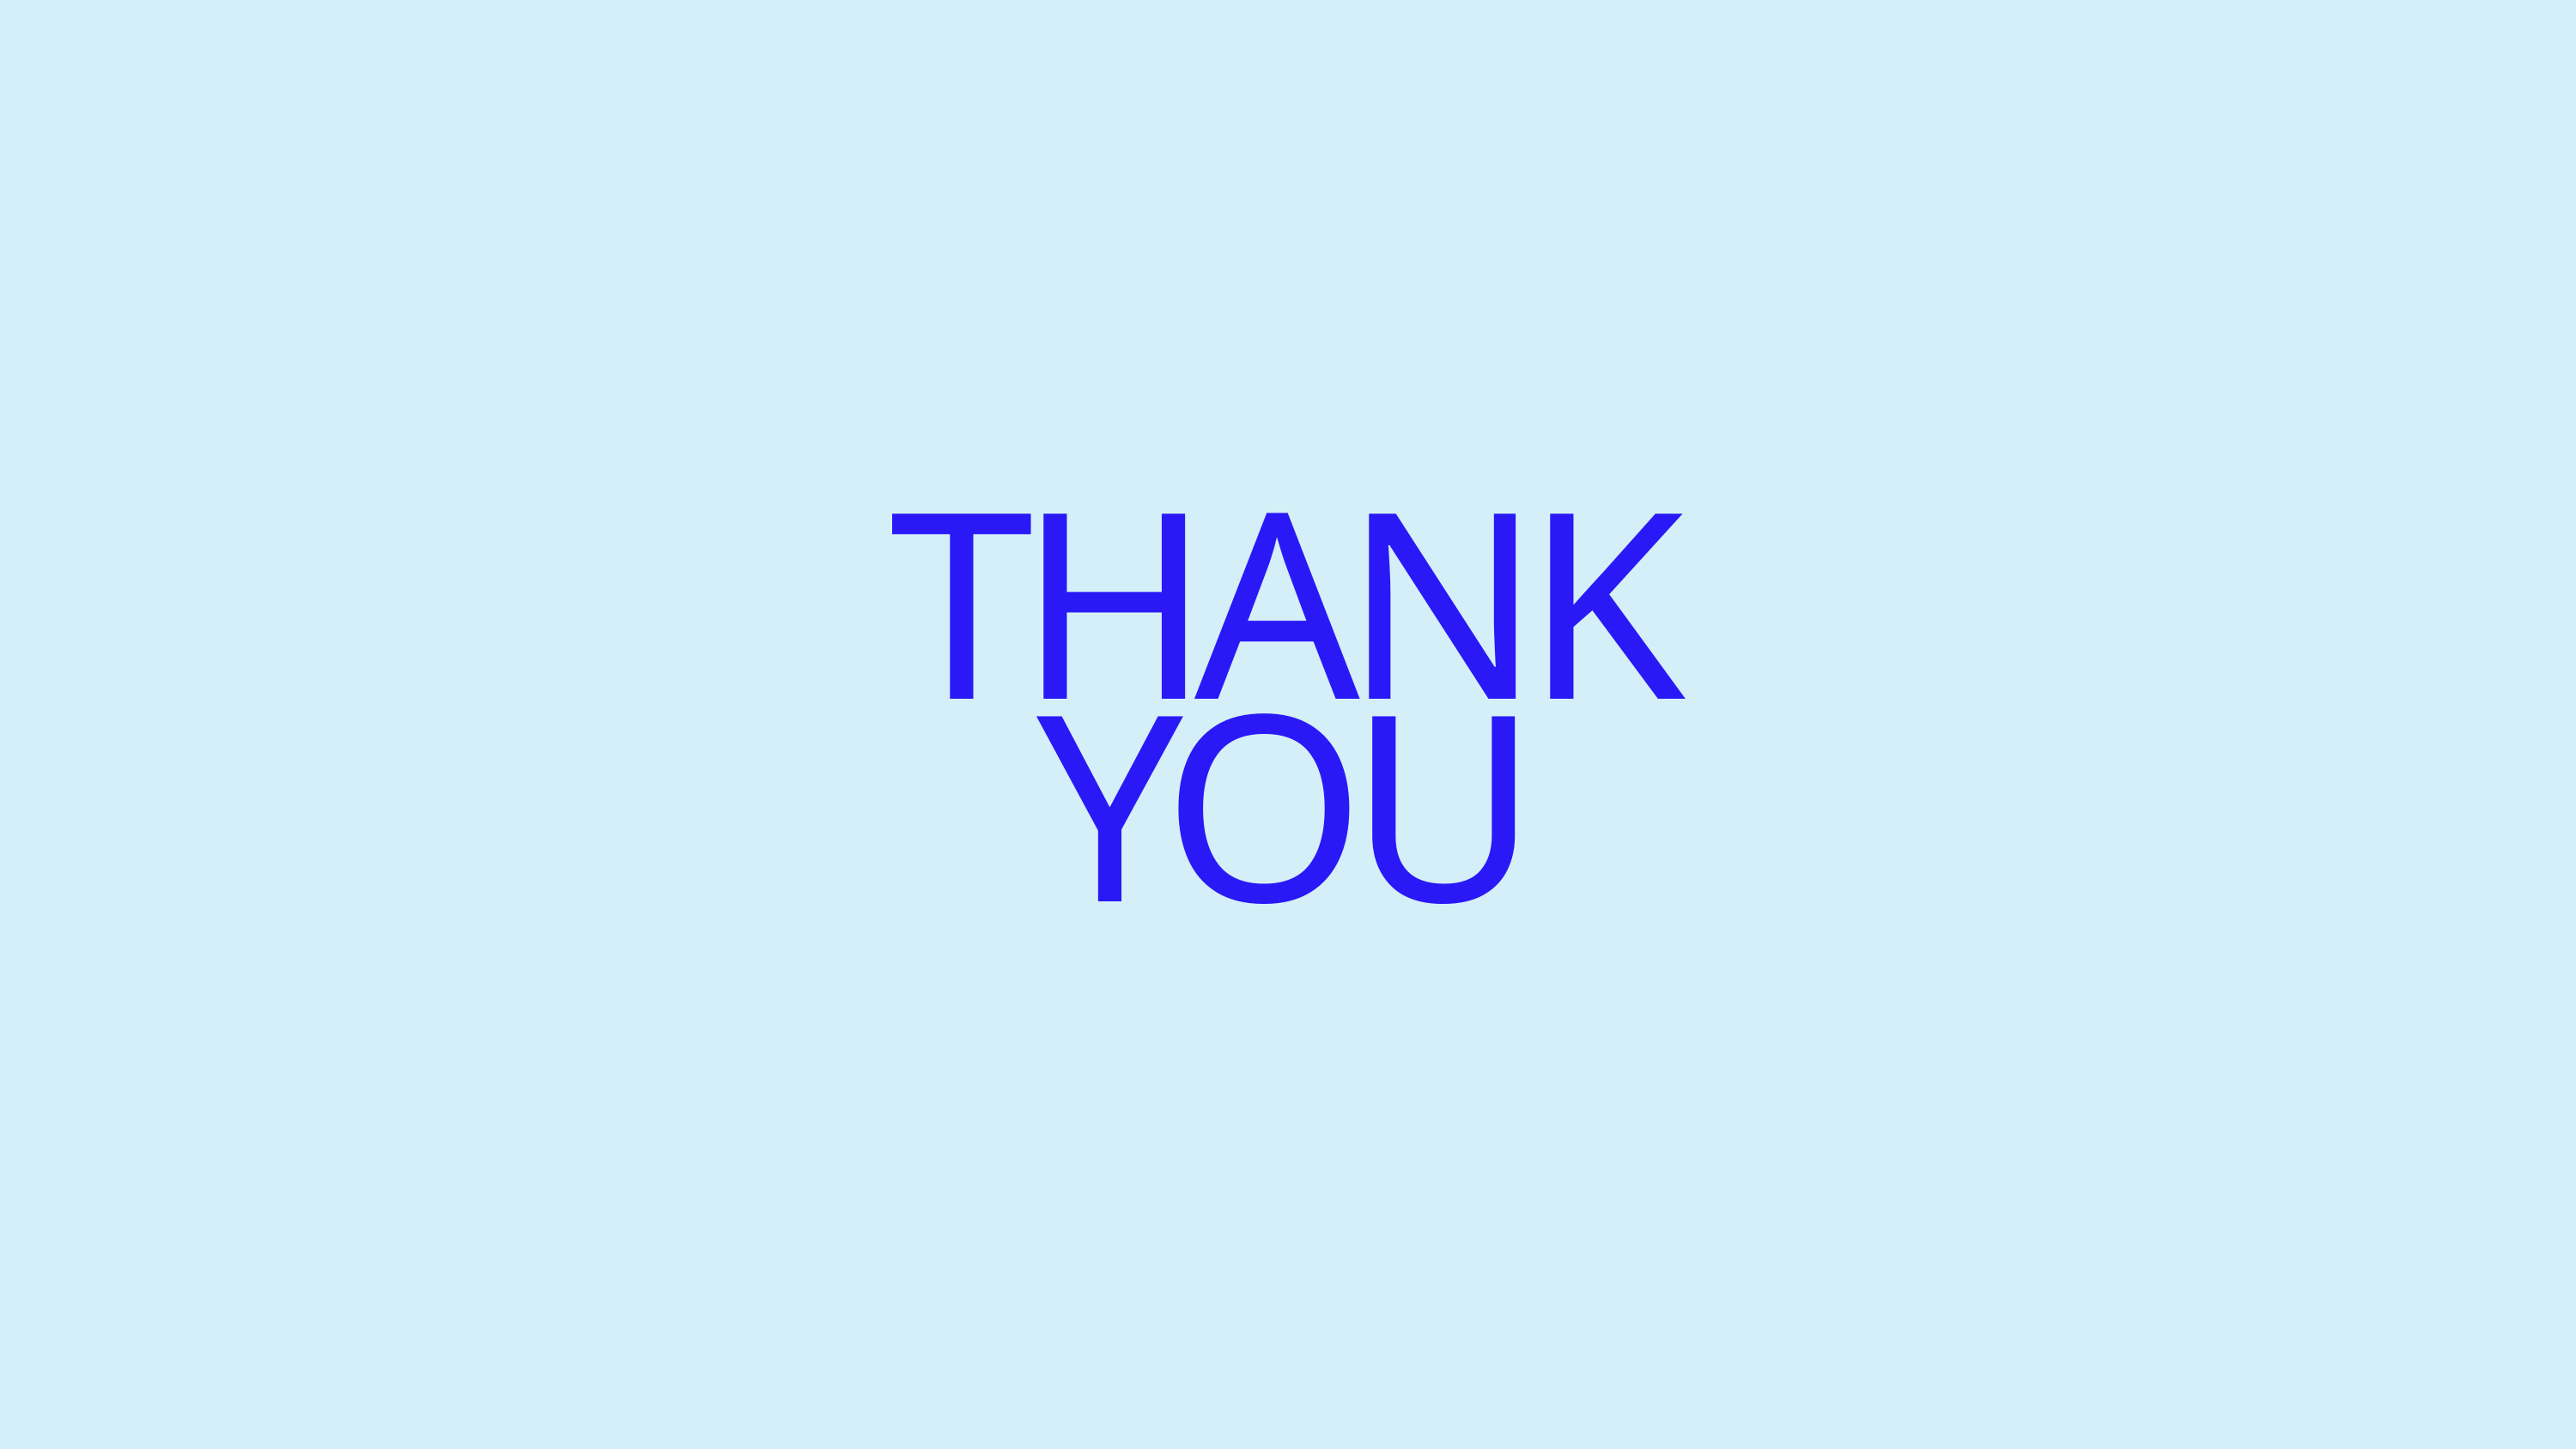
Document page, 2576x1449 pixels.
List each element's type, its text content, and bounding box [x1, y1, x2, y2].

text_box THANK YOU [647, 549, 1929, 954]
